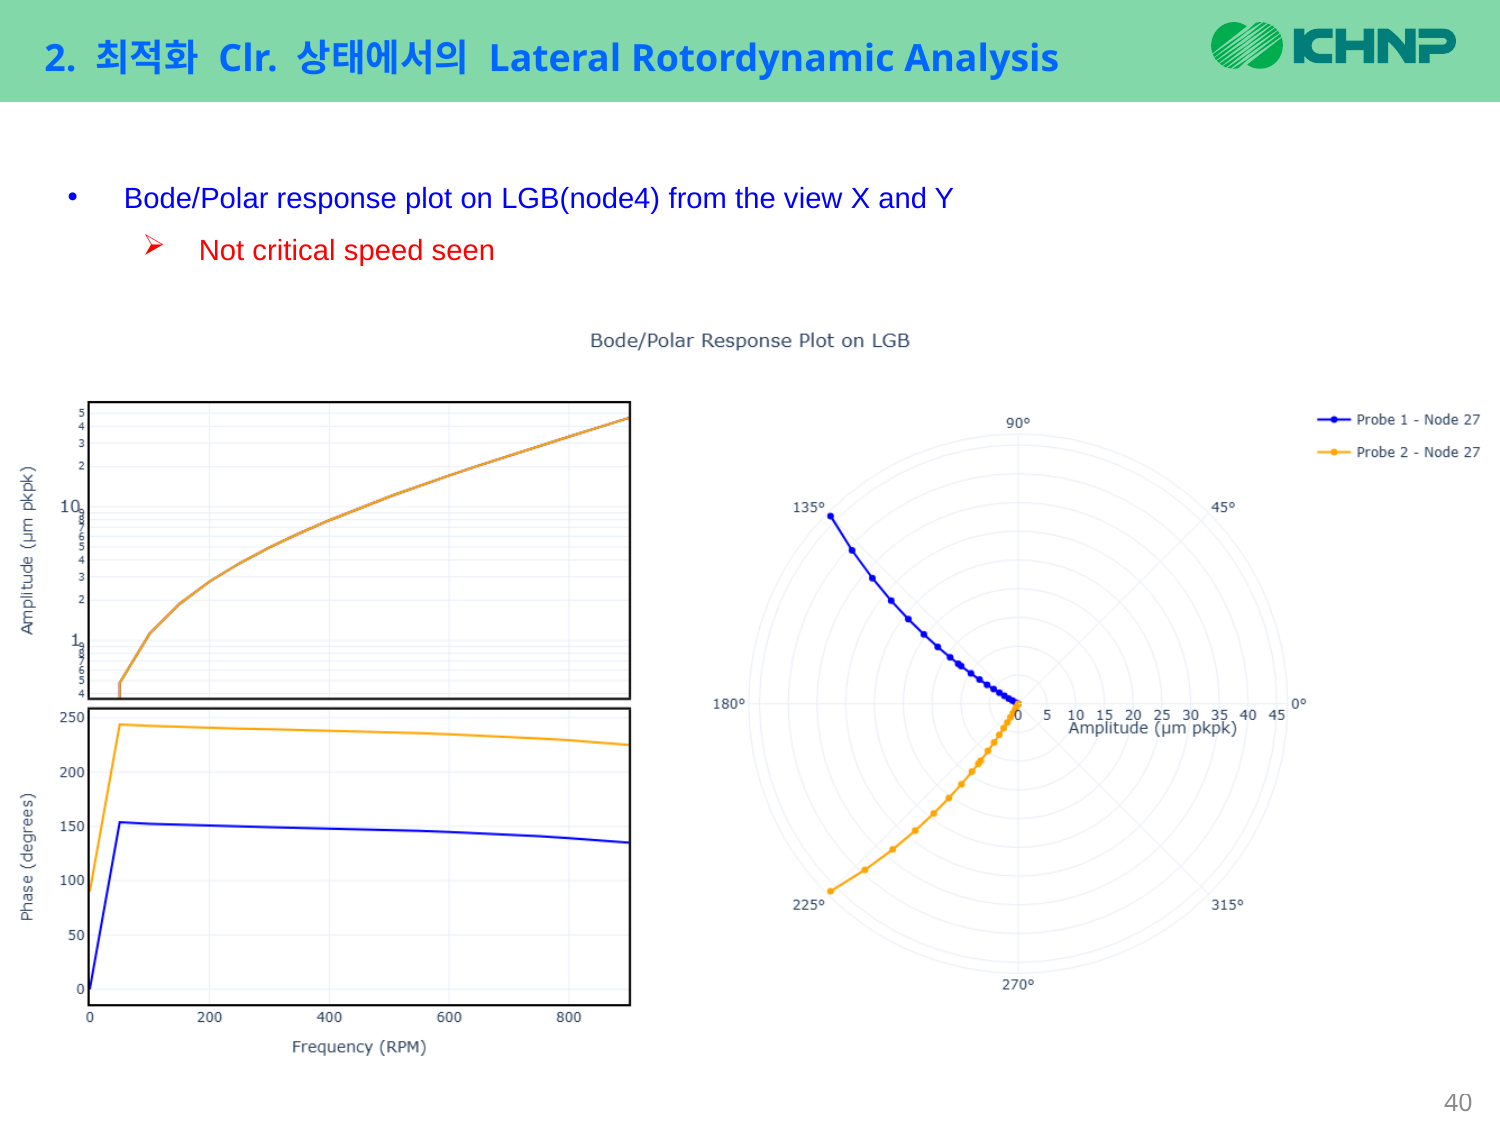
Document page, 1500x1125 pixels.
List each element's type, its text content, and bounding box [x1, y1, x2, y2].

picture [0, 290, 1500, 1095]
text_box Bode/Polar response plot on LGB(node4) from the view X and Y Not critical speed seen [52, 154, 1424, 274]
slide_number 40 [1175, 1104, 1488, 1125]
text_box 2. 최적화 Clr. 상태에서의 Lateral Rotordynamic Analysis [29, 26, 1500, 87]
